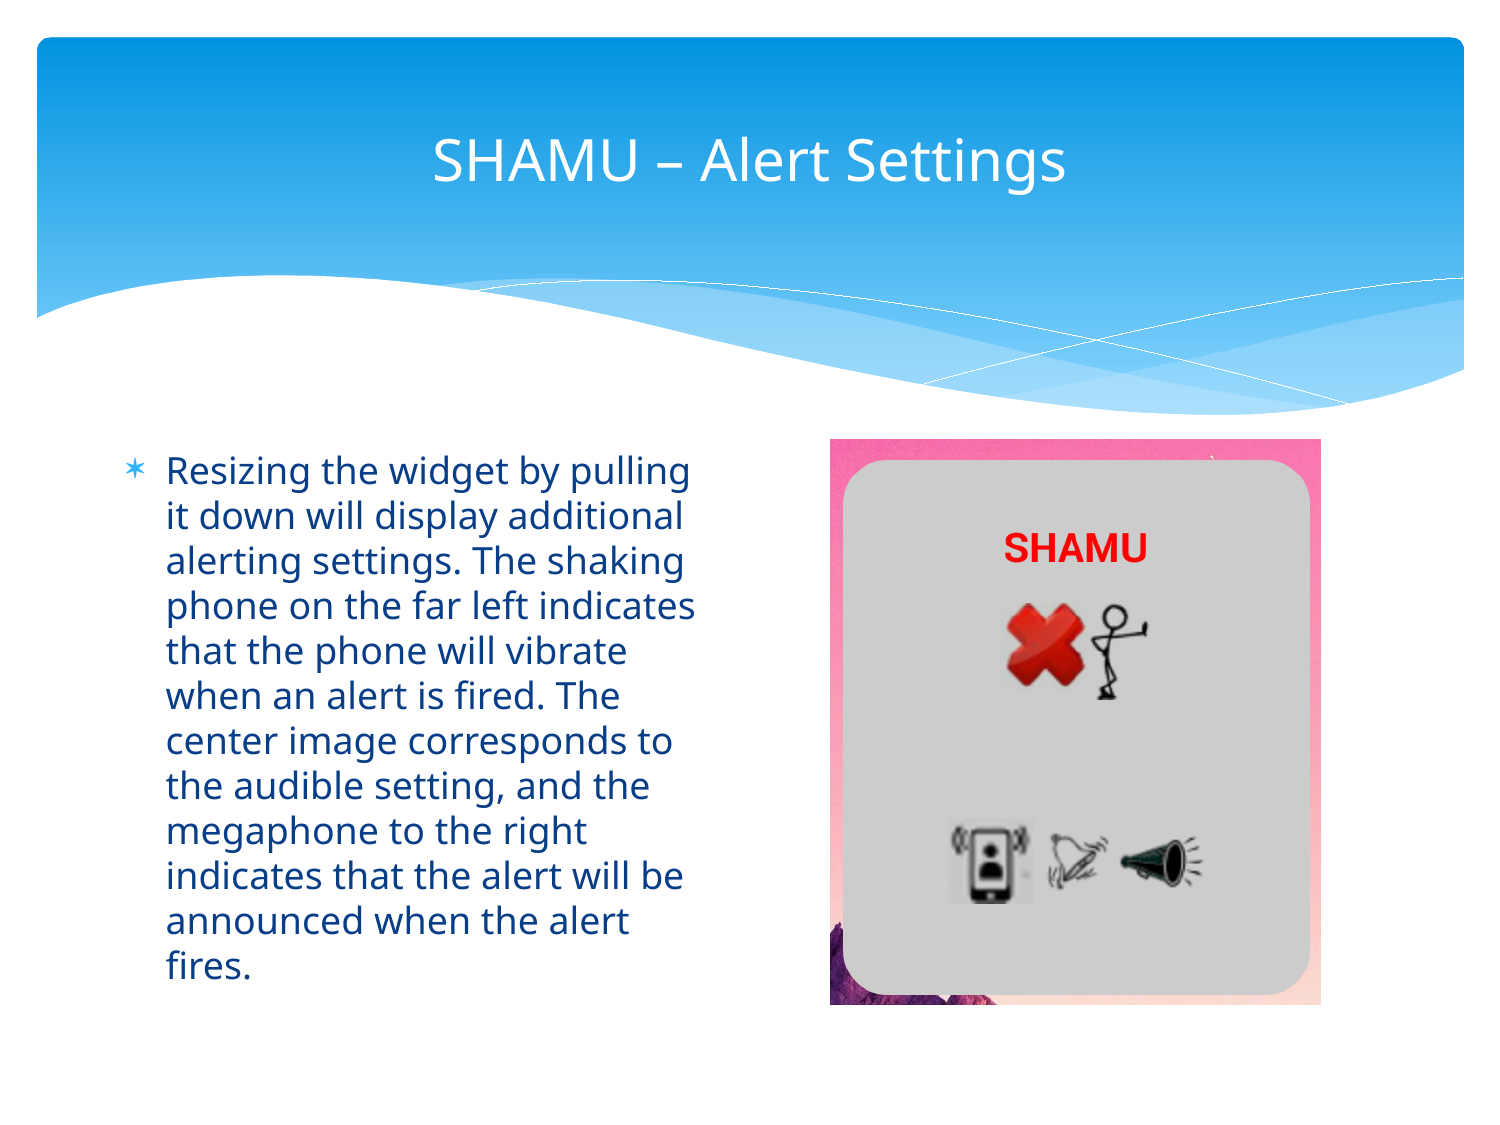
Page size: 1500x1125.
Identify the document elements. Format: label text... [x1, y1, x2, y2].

list Resizing the widget by pulling it down will display additional alerting settings. The shaking phone on the far left indicates that the phone will vibrate when an alert is fired. The center image corresponds to the audible setting, and the megaphone to the right indicates that the alert will be announced when the alert fires. [111, 439, 738, 1005]
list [830, 439, 1321, 1006]
title SHAMU – Alert Settings [75, 55, 1425, 261]
